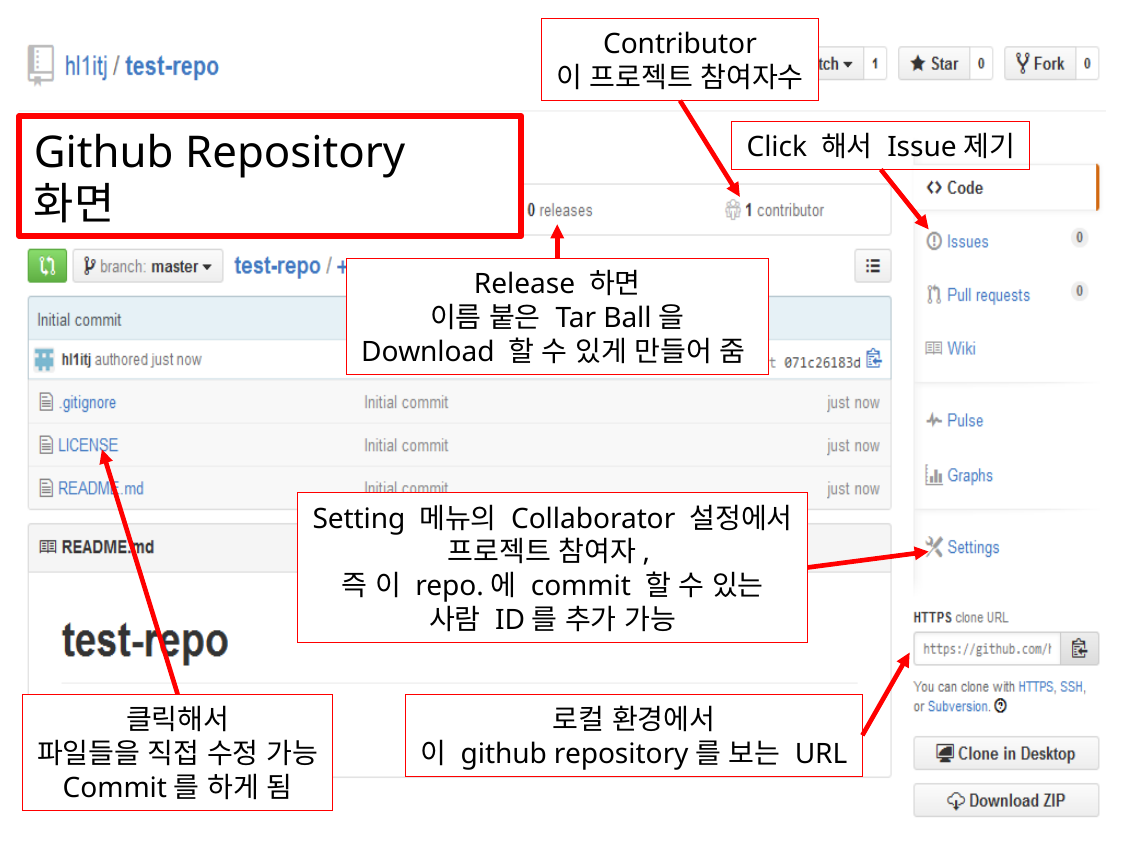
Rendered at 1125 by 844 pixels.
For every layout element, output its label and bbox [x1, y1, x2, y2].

text_box [5, 449, 350, 812]
text_box [409, 652, 910, 778]
picture [19, 31, 1106, 829]
text_box [350, 492, 929, 645]
text_box [736, 120, 1025, 230]
text_box [333, 224, 782, 376]
text_box [527, 18, 833, 197]
